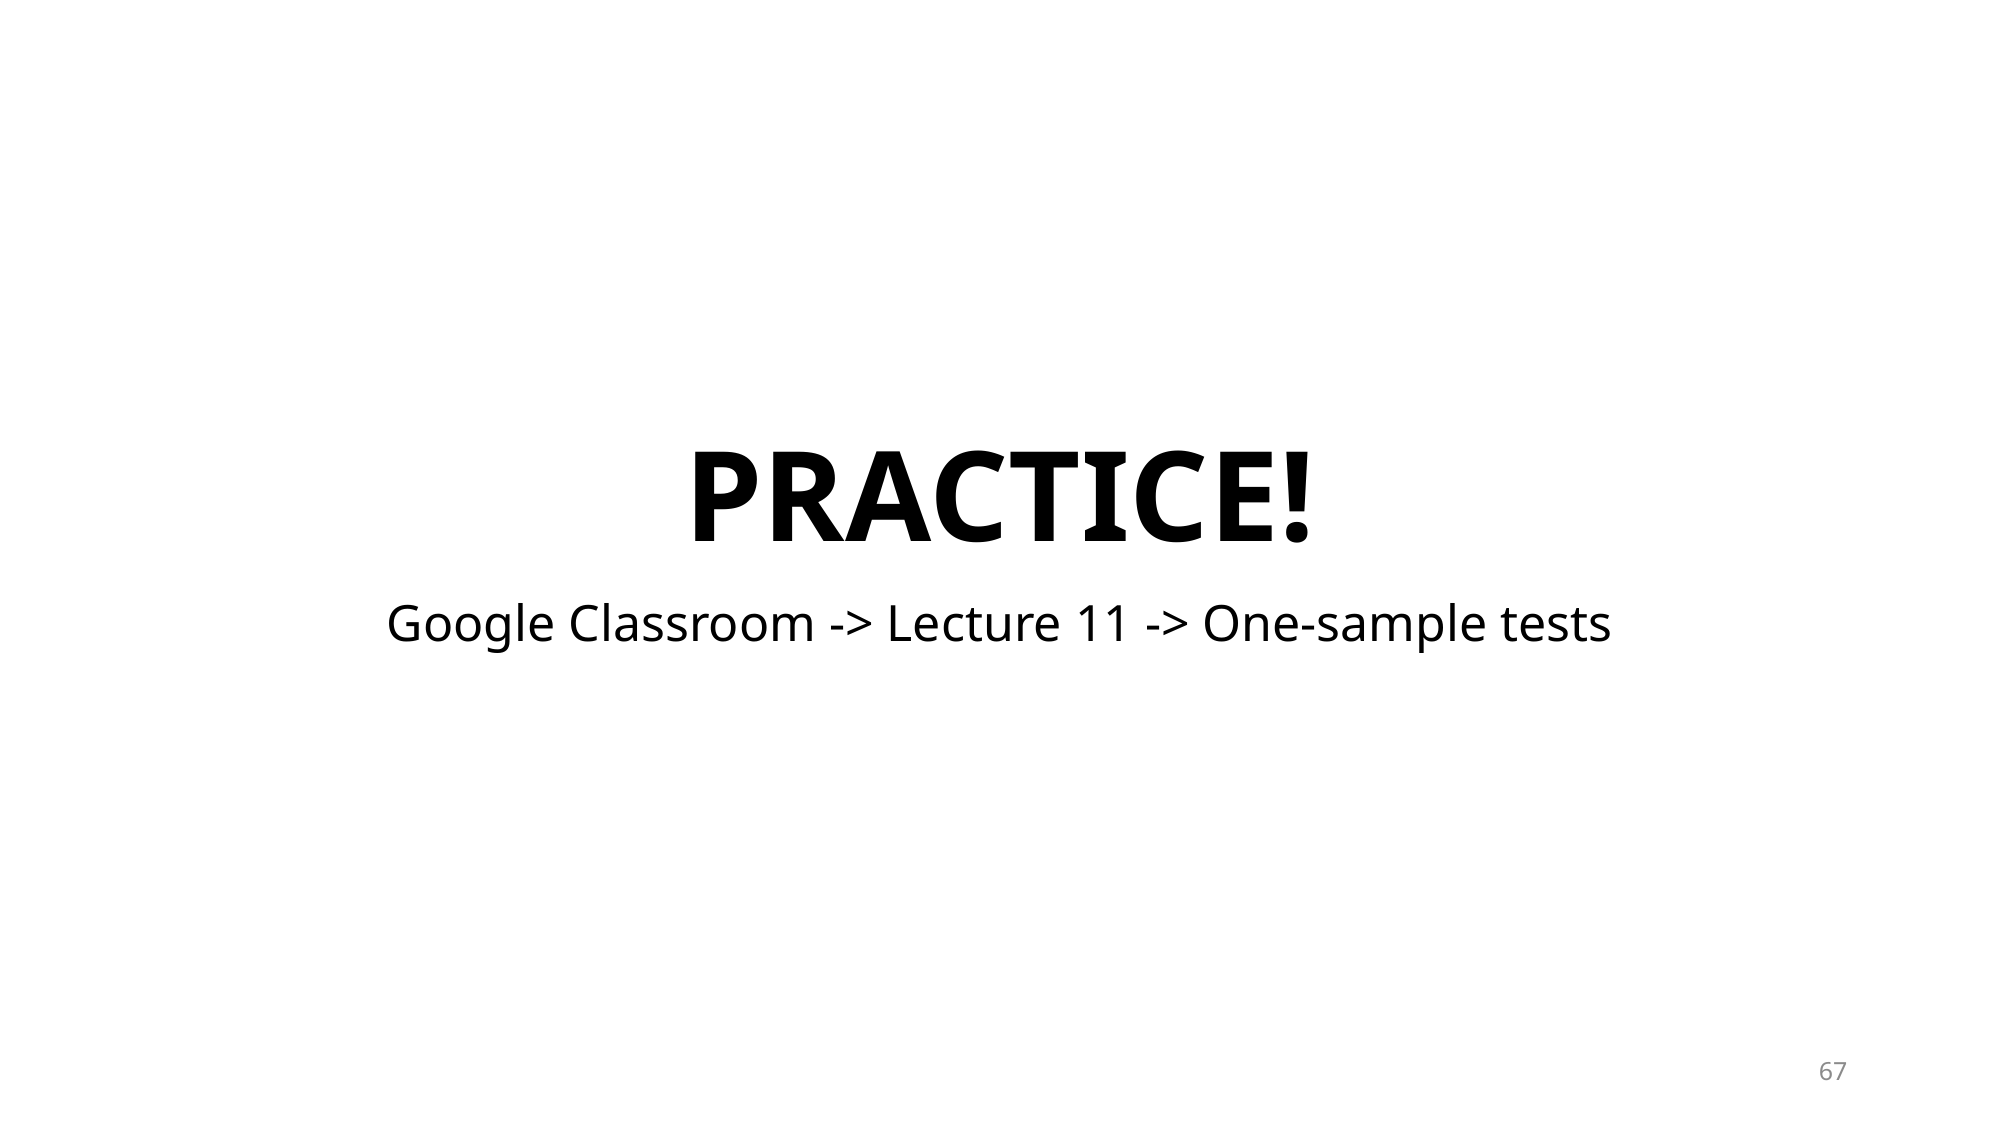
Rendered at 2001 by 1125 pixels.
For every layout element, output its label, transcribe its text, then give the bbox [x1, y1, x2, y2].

slide_number 67 [1412, 1042, 1863, 1103]
subtitle Google Classroom -> Lecture 11 -> One-sample tests [249, 590, 1750, 863]
title PRACTICE! [249, 184, 1750, 576]
